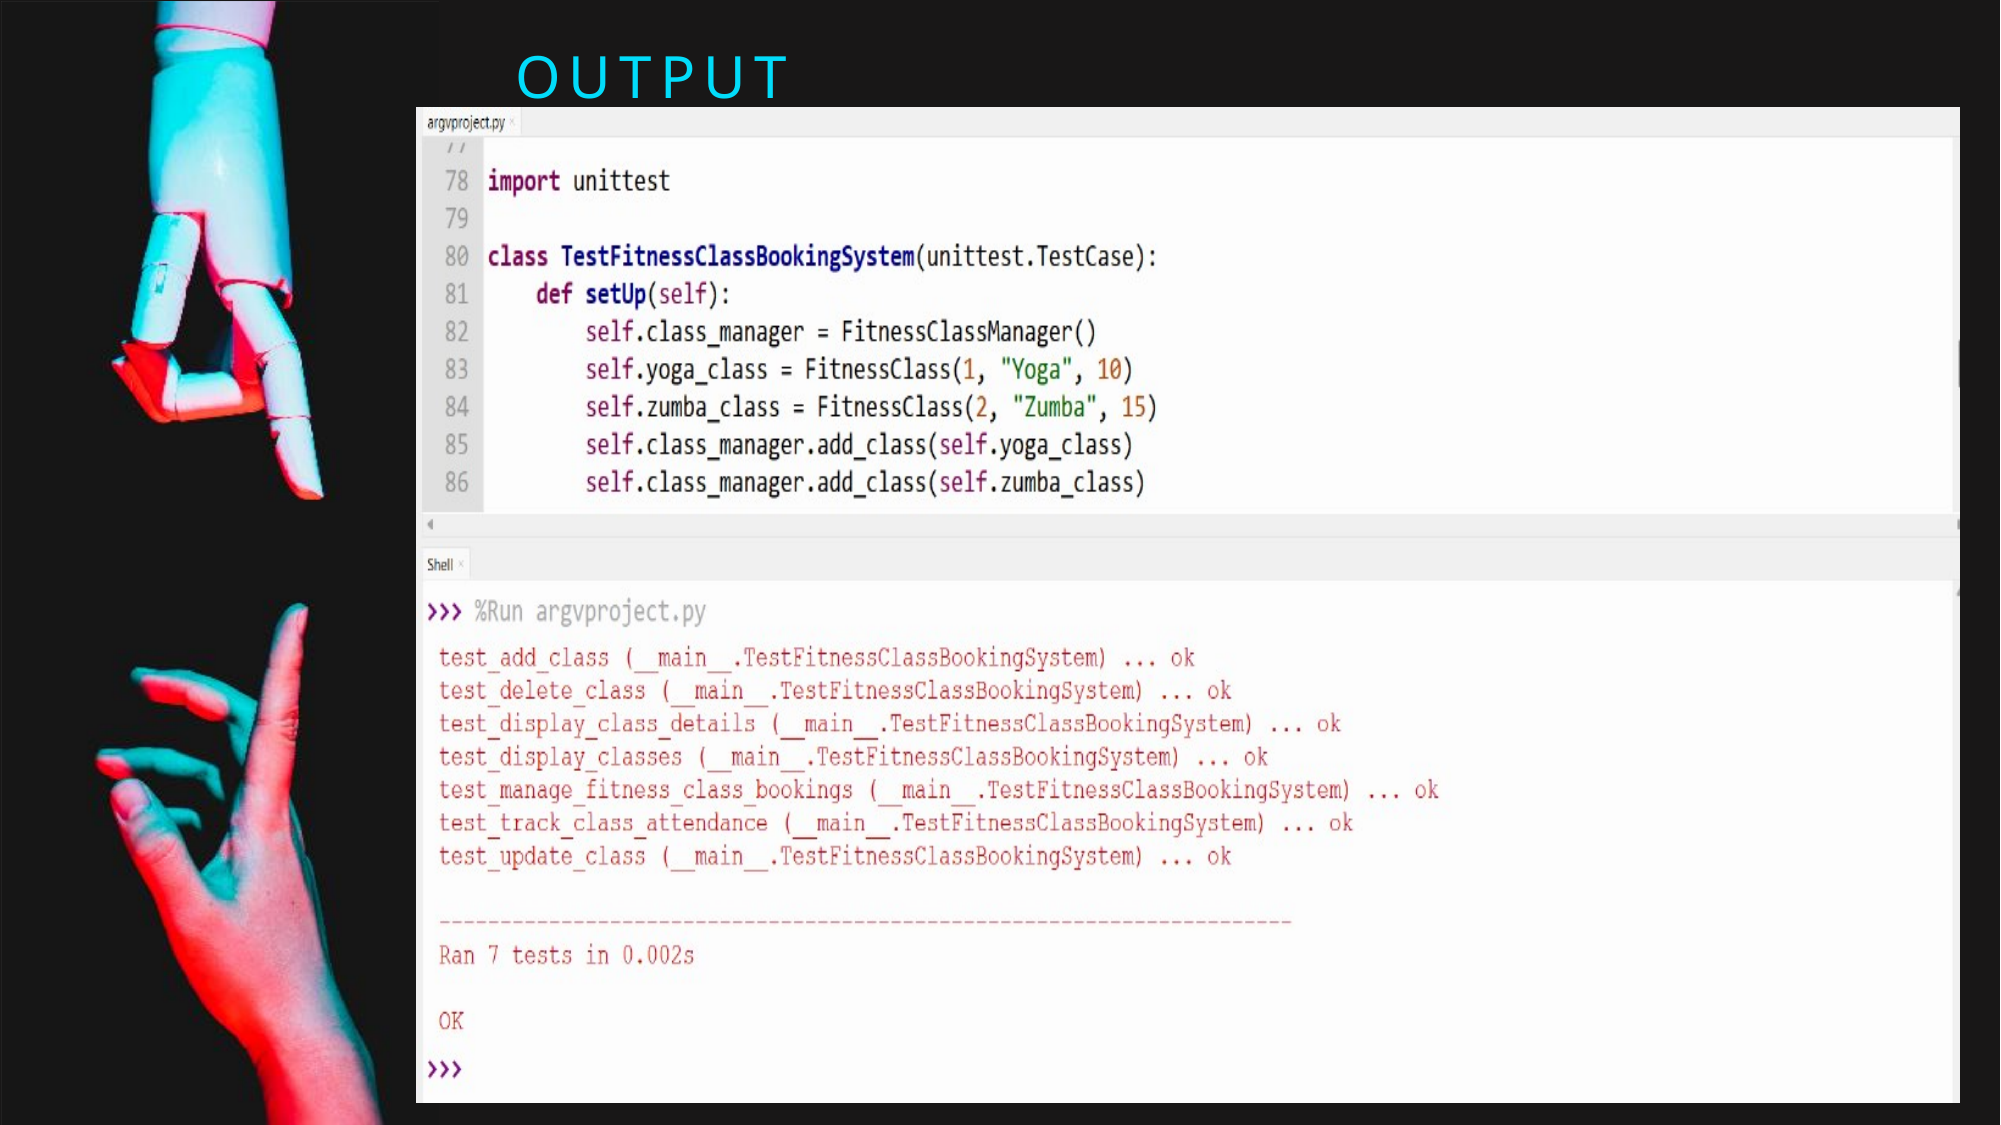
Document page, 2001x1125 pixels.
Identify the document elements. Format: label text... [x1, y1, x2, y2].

title Output [500, 36, 849, 107]
picture [0, 2, 1960, 1125]
